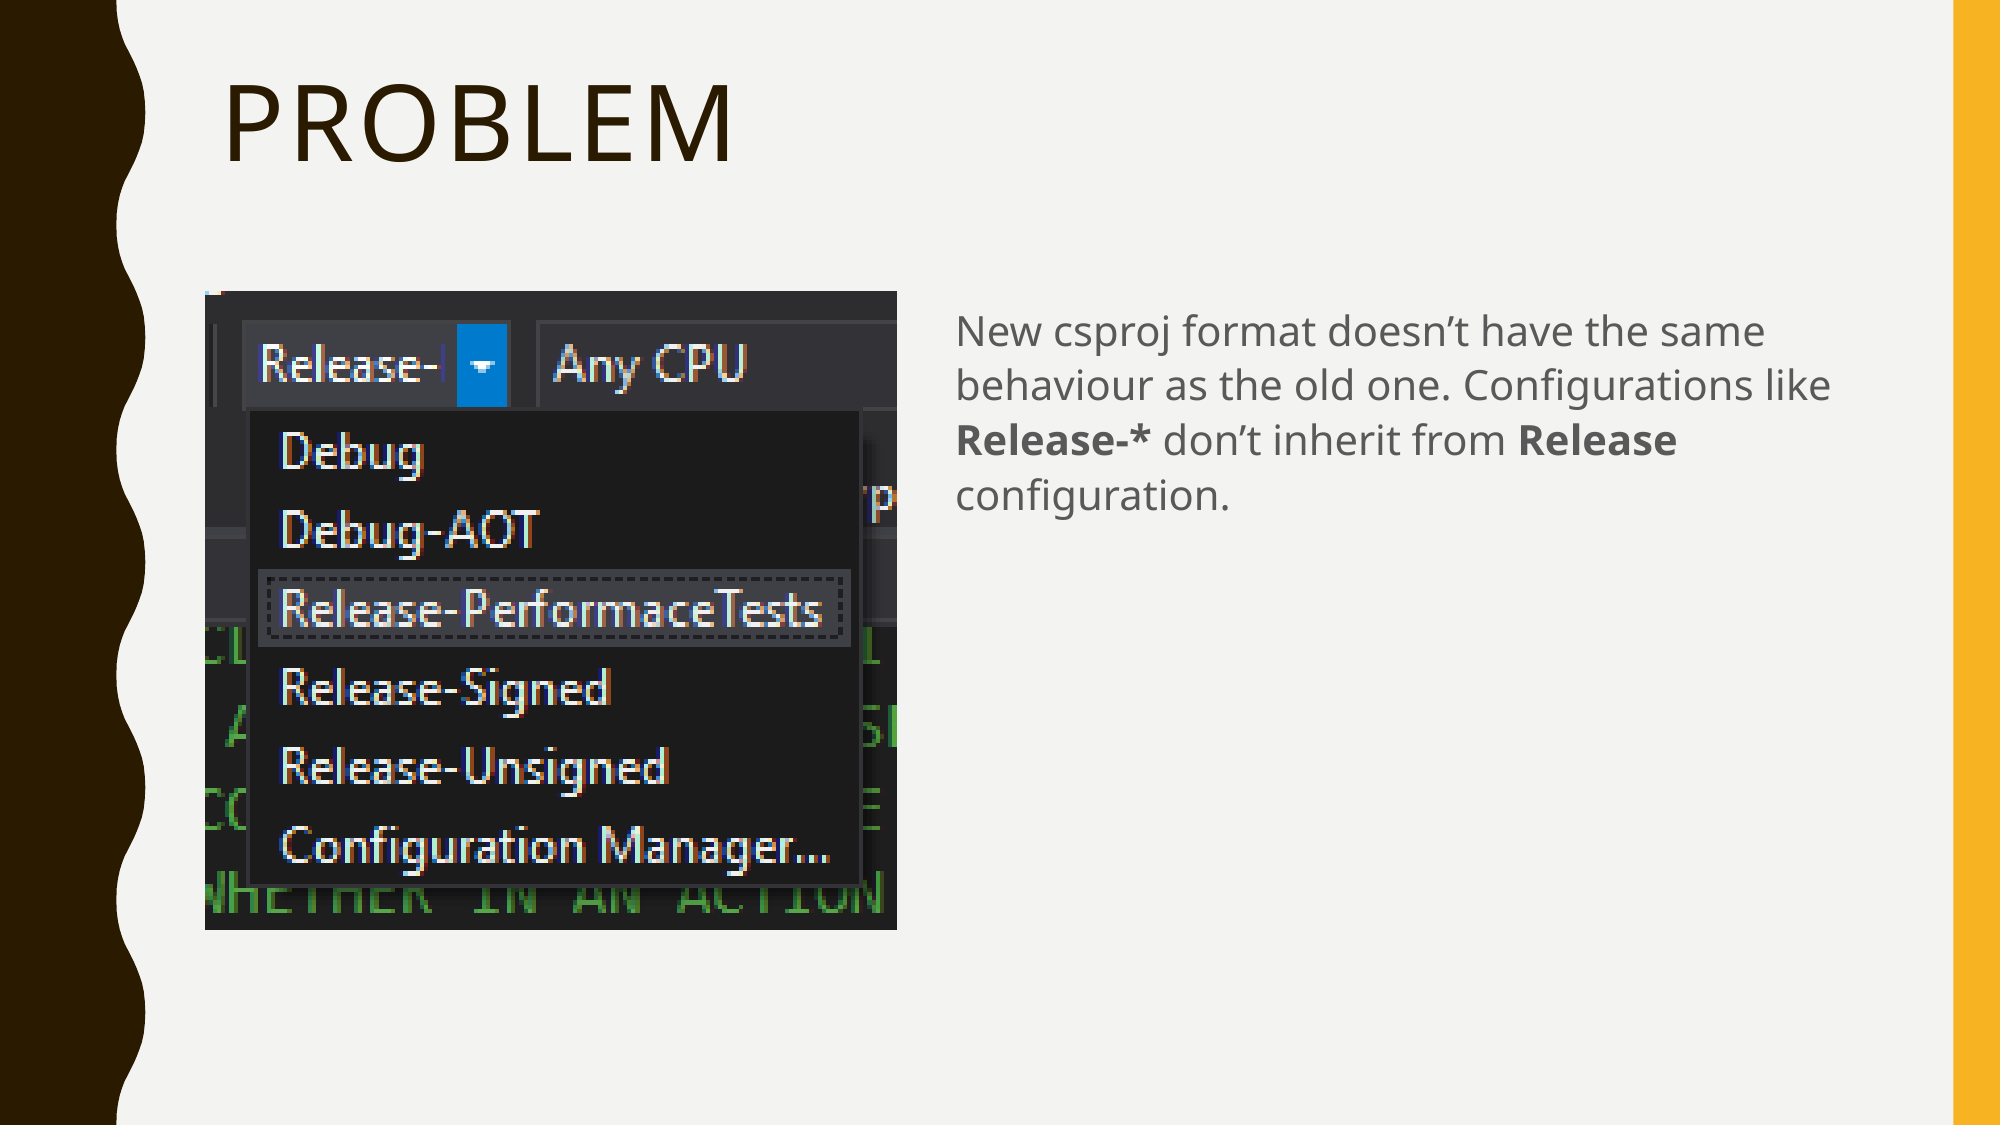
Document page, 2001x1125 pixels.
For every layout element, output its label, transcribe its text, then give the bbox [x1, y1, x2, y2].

title problem [205, 62, 1875, 308]
list New csproj format doesn’t have the same behaviour as the old one. Configurations like Release-* don’t inherit from Release configuration. [940, 291, 1890, 930]
picture [205, 291, 897, 930]
